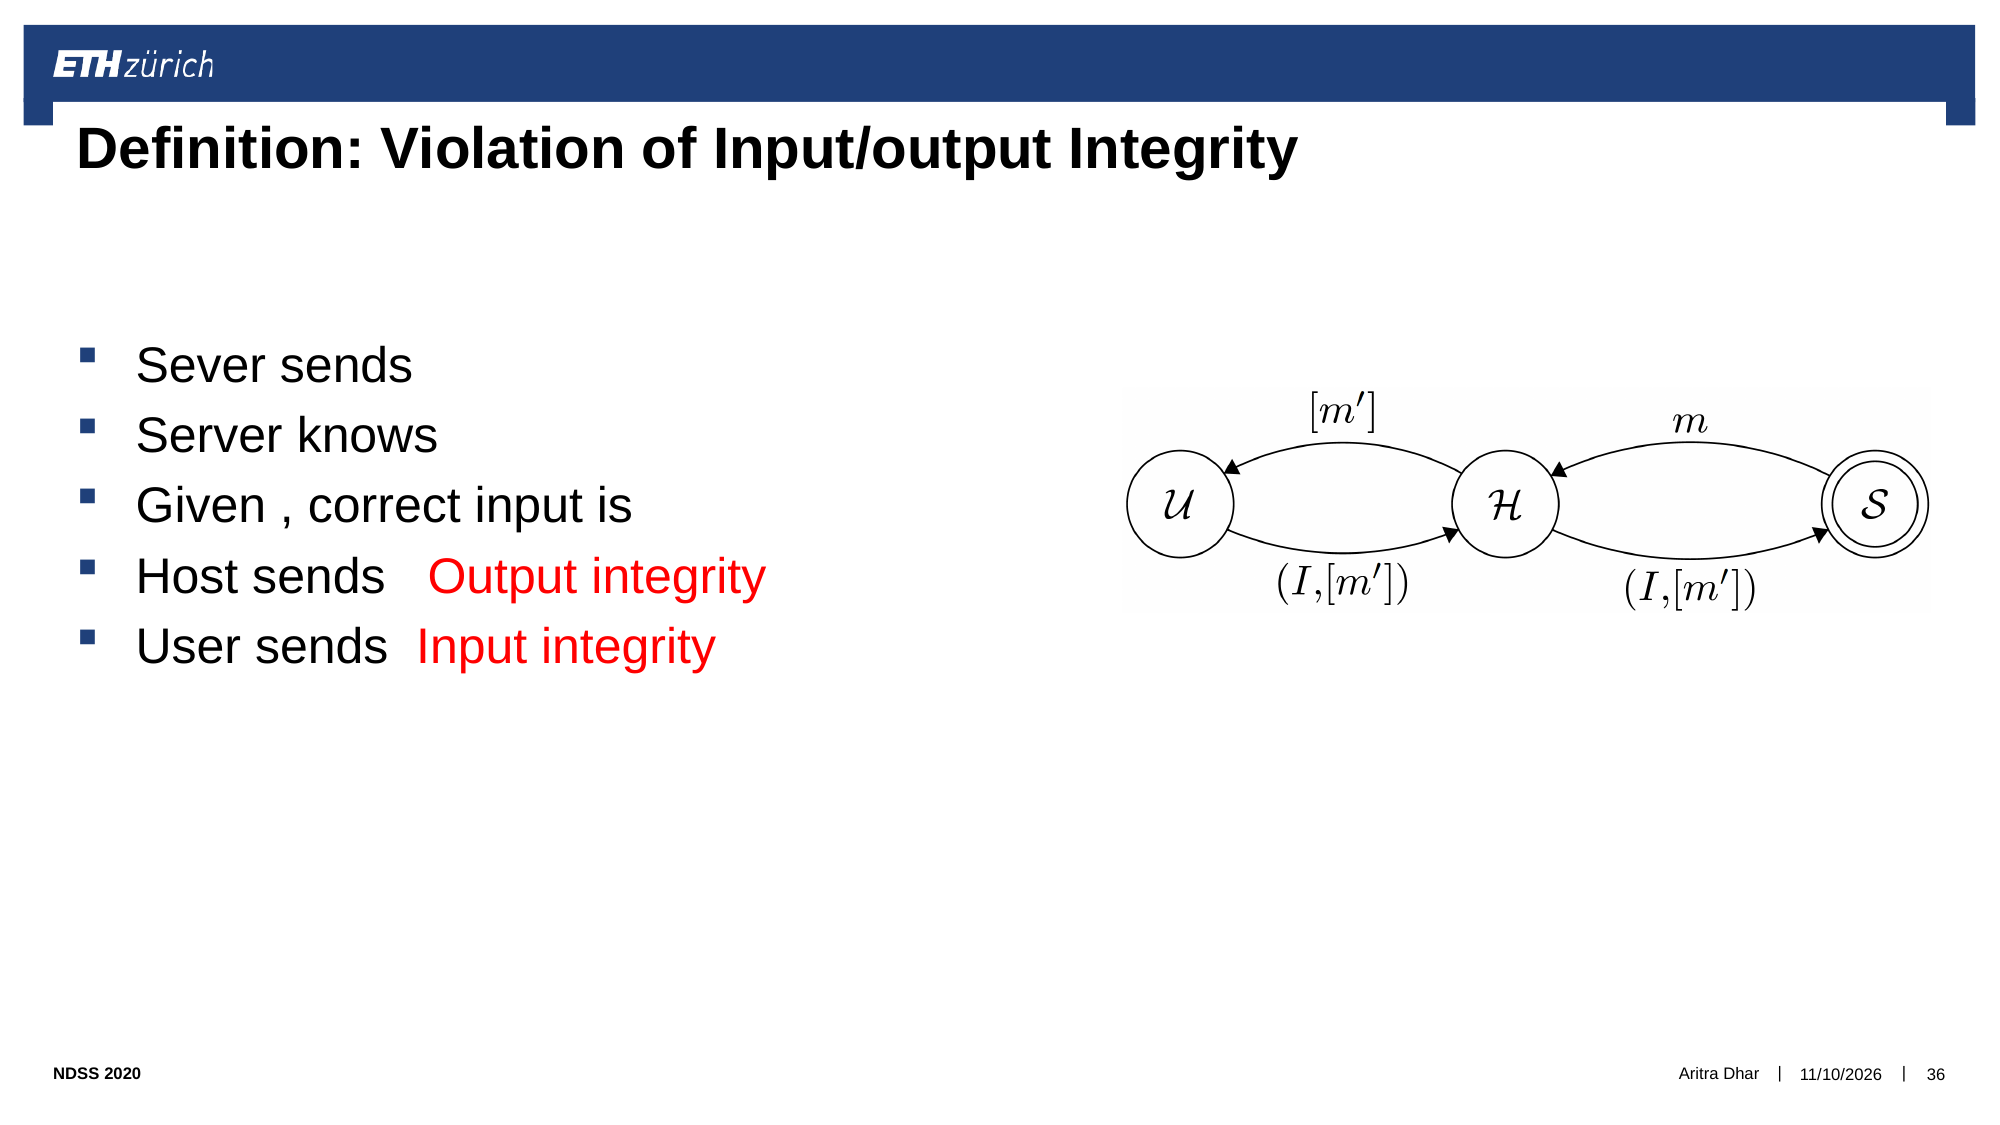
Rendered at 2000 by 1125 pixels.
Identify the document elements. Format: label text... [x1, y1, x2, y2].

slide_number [1790, 1034, 1892, 1112]
footer Aritra Dhar [999, 1034, 1760, 1111]
slide_number 36 [1906, 1034, 1966, 1112]
picture [1122, 387, 1931, 613]
title Definition: Violation of Input/output Integrity [53, 101, 1946, 262]
